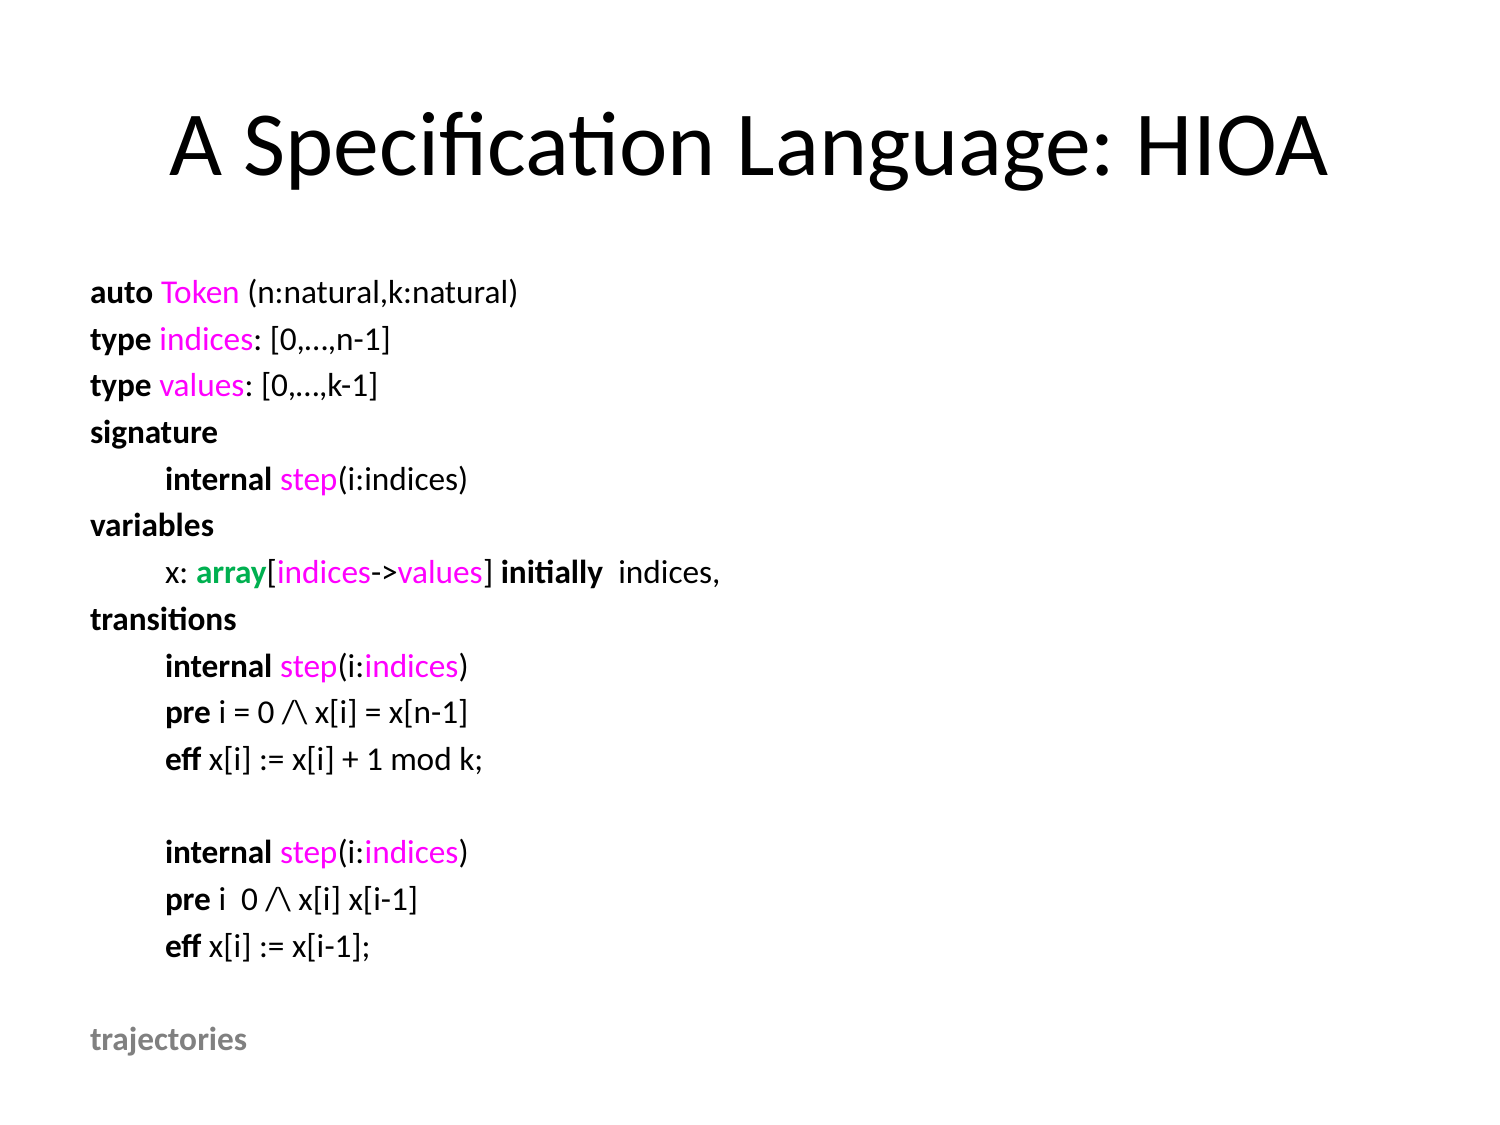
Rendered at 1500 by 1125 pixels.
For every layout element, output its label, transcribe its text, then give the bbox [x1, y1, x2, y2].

title A Specification Language: HIOA [75, 45, 1425, 233]
